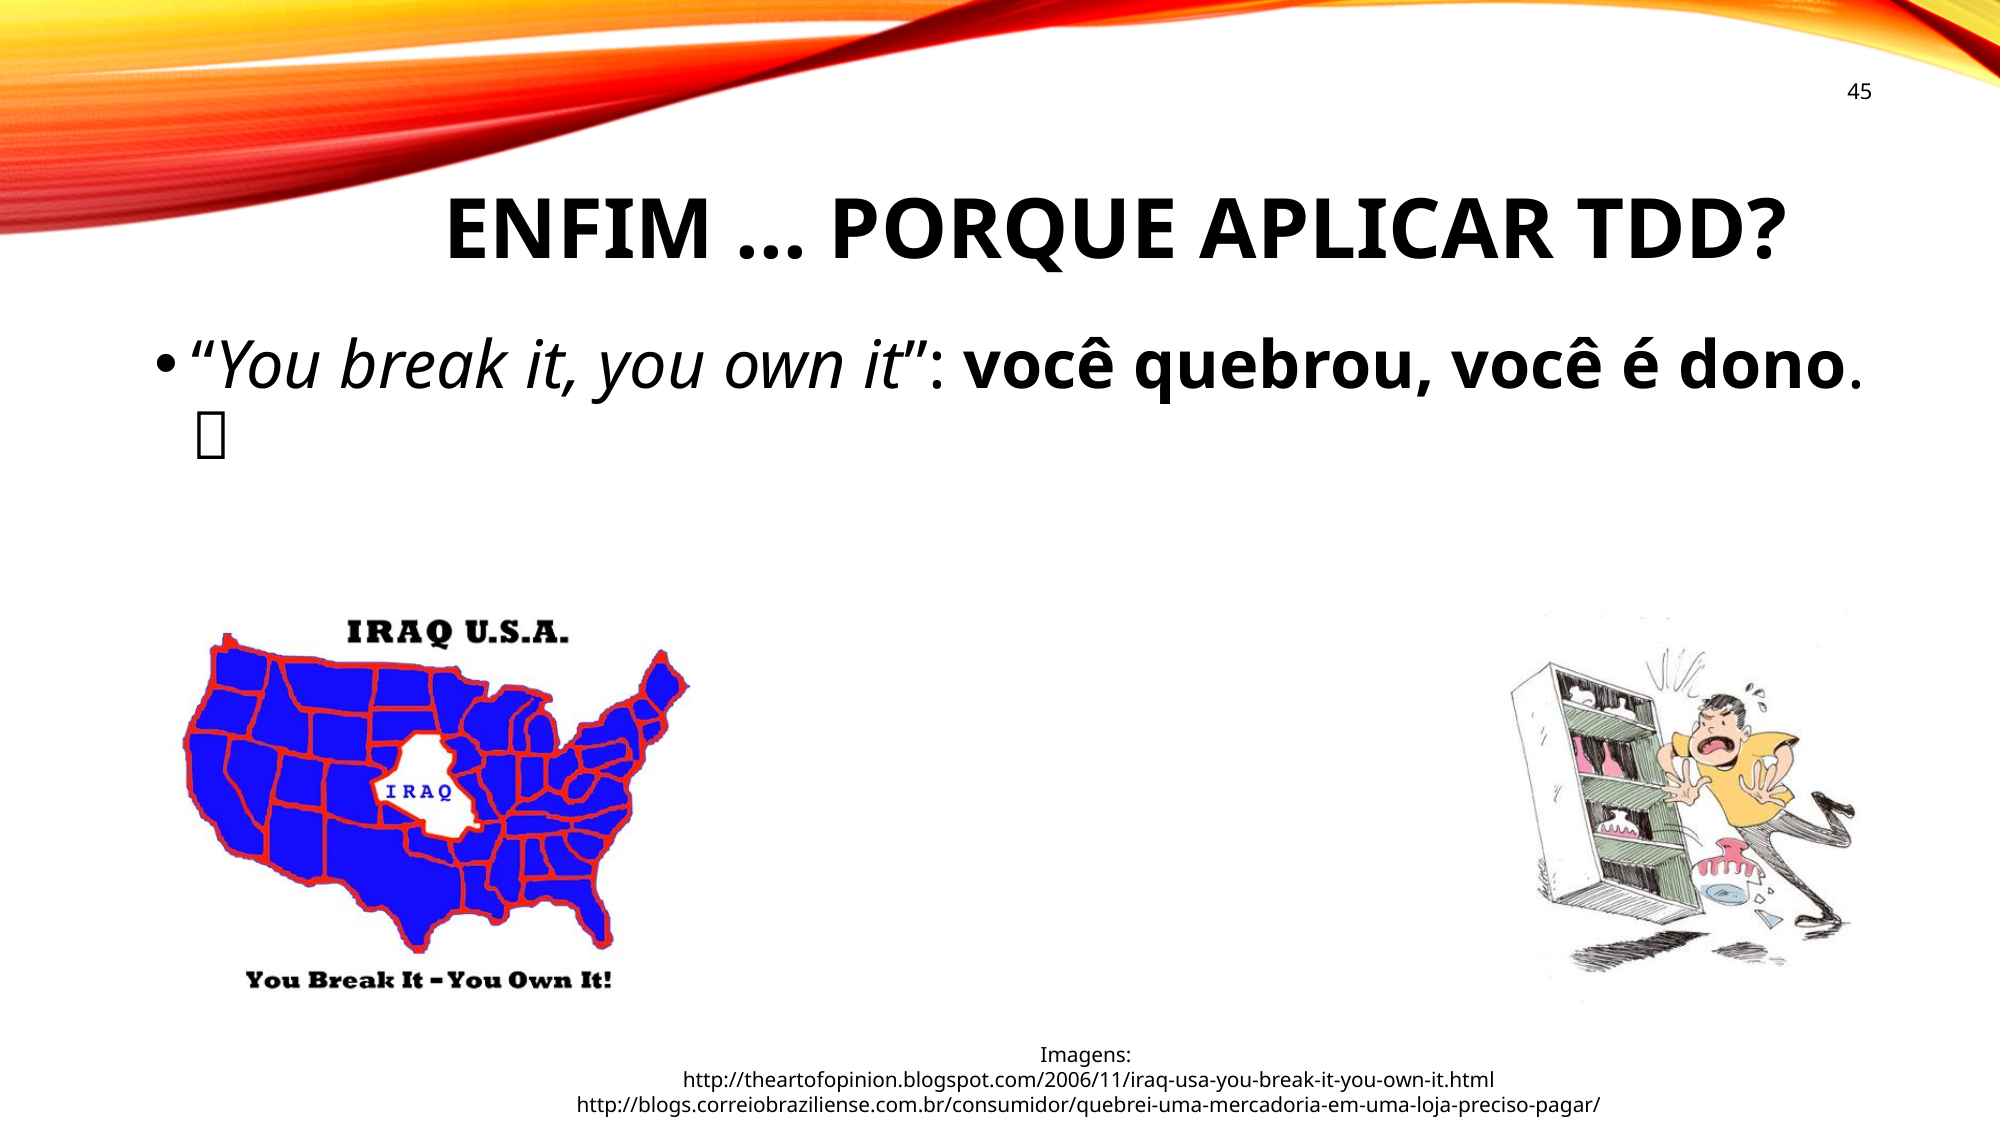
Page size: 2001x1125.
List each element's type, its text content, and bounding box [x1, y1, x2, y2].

list “You break it, you own it”: você quebrou, você é dono. 💸 [139, 322, 1888, 943]
picture [1484, 608, 1888, 1006]
slide_number 45 [1437, 62, 1888, 123]
text_box Imagens: http://theartofopinion.blogspot.com/2006/11/iraq-usa-you-break-it-you-own-it.html http://blogs.correiobraziliense.com.br/consumidor/quebrei-uma-mercadoria-em-uma-loja-preciso-pagar/ [561, 1034, 1616, 1124]
picture [0, 0, 2000, 237]
title Enfim ... Porque aplicar tdd? [271, 107, 1960, 355]
picture [172, 609, 698, 1006]
